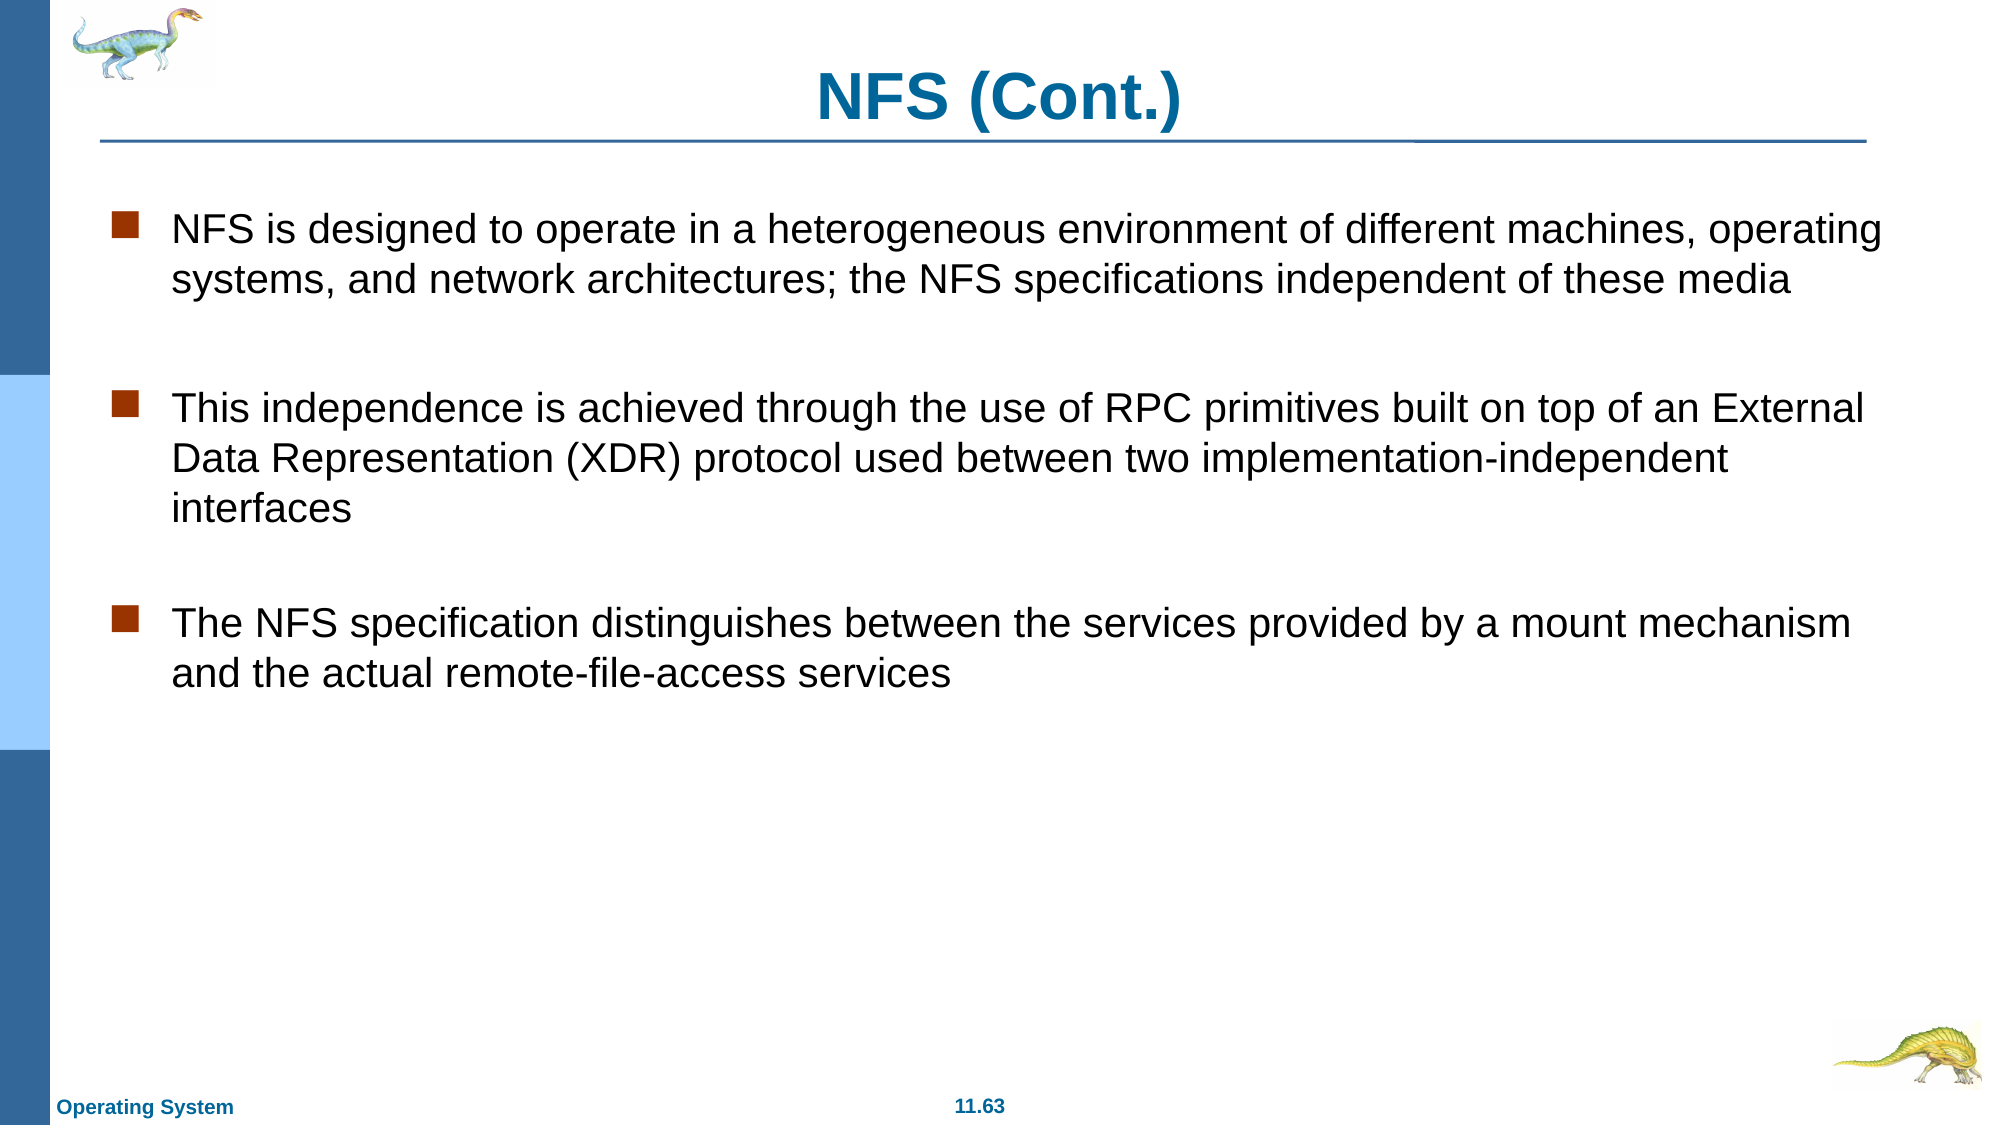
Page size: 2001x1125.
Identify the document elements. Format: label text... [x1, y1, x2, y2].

picture [1831, 1020, 1982, 1090]
picture [62, 0, 217, 88]
title NFS (Cont.) [99, 45, 1900, 141]
list NFS is designed to operate in a heterogeneous environment of different machines, operating systems, and network architectures; the NFS specifications independent of these media This independence is achieved through the use of RPC primitives built on top of an External Data Representation (XDR) protocol used between two implementation-independent interfaces The NFS specification distinguishes between the services provided by a mount mechanism and the actual remote-file-access services [99, 194, 1900, 938]
